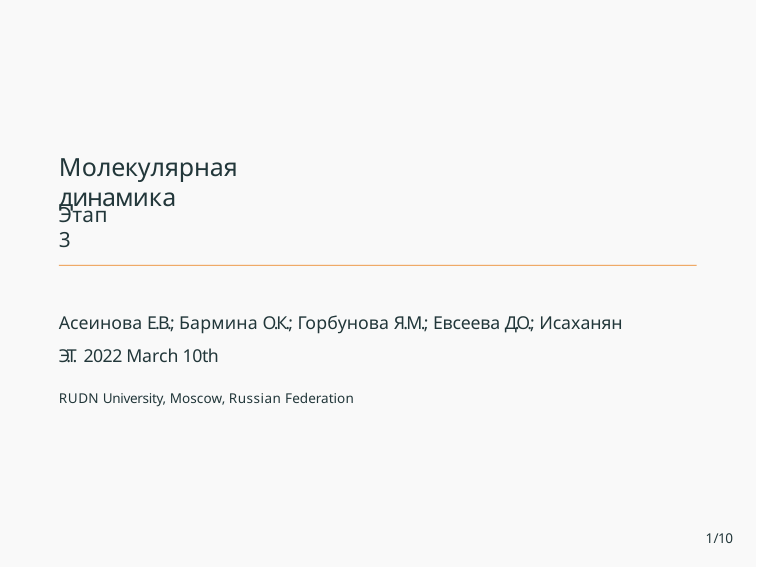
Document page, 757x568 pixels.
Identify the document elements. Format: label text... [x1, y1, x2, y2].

slide_number 1/10 [699, 526, 748, 568]
text_box Асеинова Е.В.; Бармина О.К.; Горбунова Я.М.; Евсеева Д.О.; Исаханян Э.Т. 2022 March 10th RUDN University, Moscow, Russian Federation [56, 297, 634, 407]
text_box Этап 3 [56, 199, 121, 252]
title Молекулярная динамика [56, 149, 357, 247]
